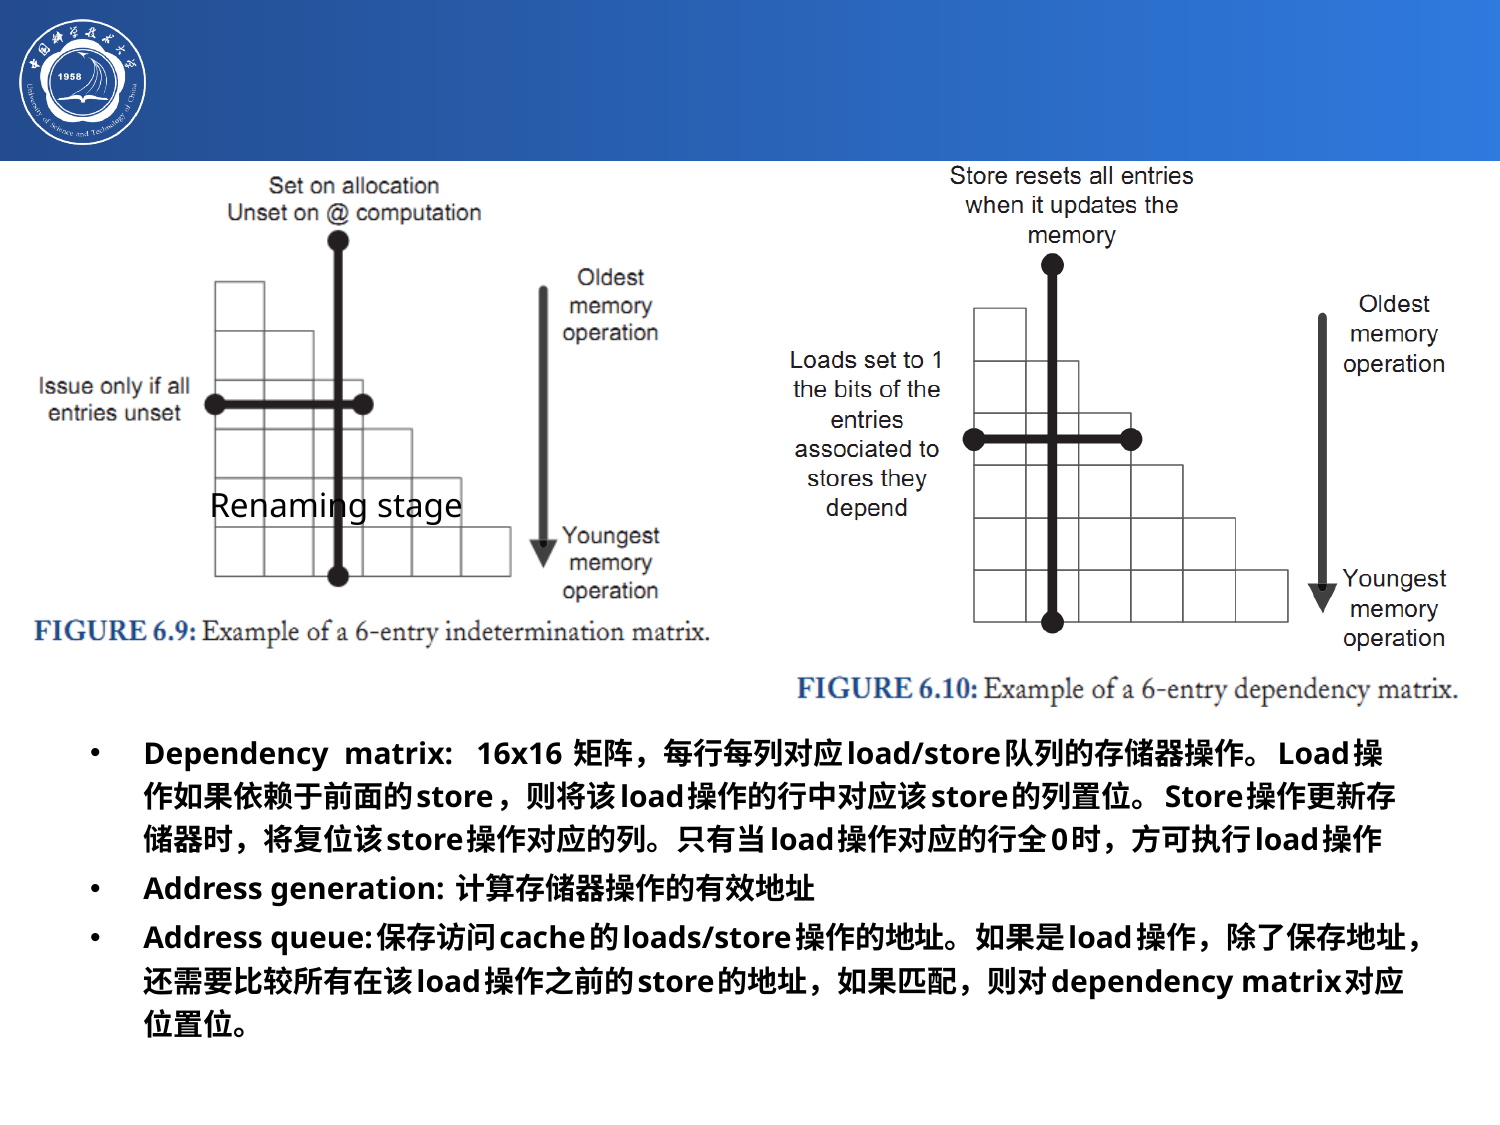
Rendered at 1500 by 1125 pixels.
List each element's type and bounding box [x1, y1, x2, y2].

picture [797, 662, 1469, 707]
picture [28, 171, 727, 654]
picture [19, 19, 146, 145]
picture [767, 163, 1469, 654]
list [75, 719, 1425, 1058]
